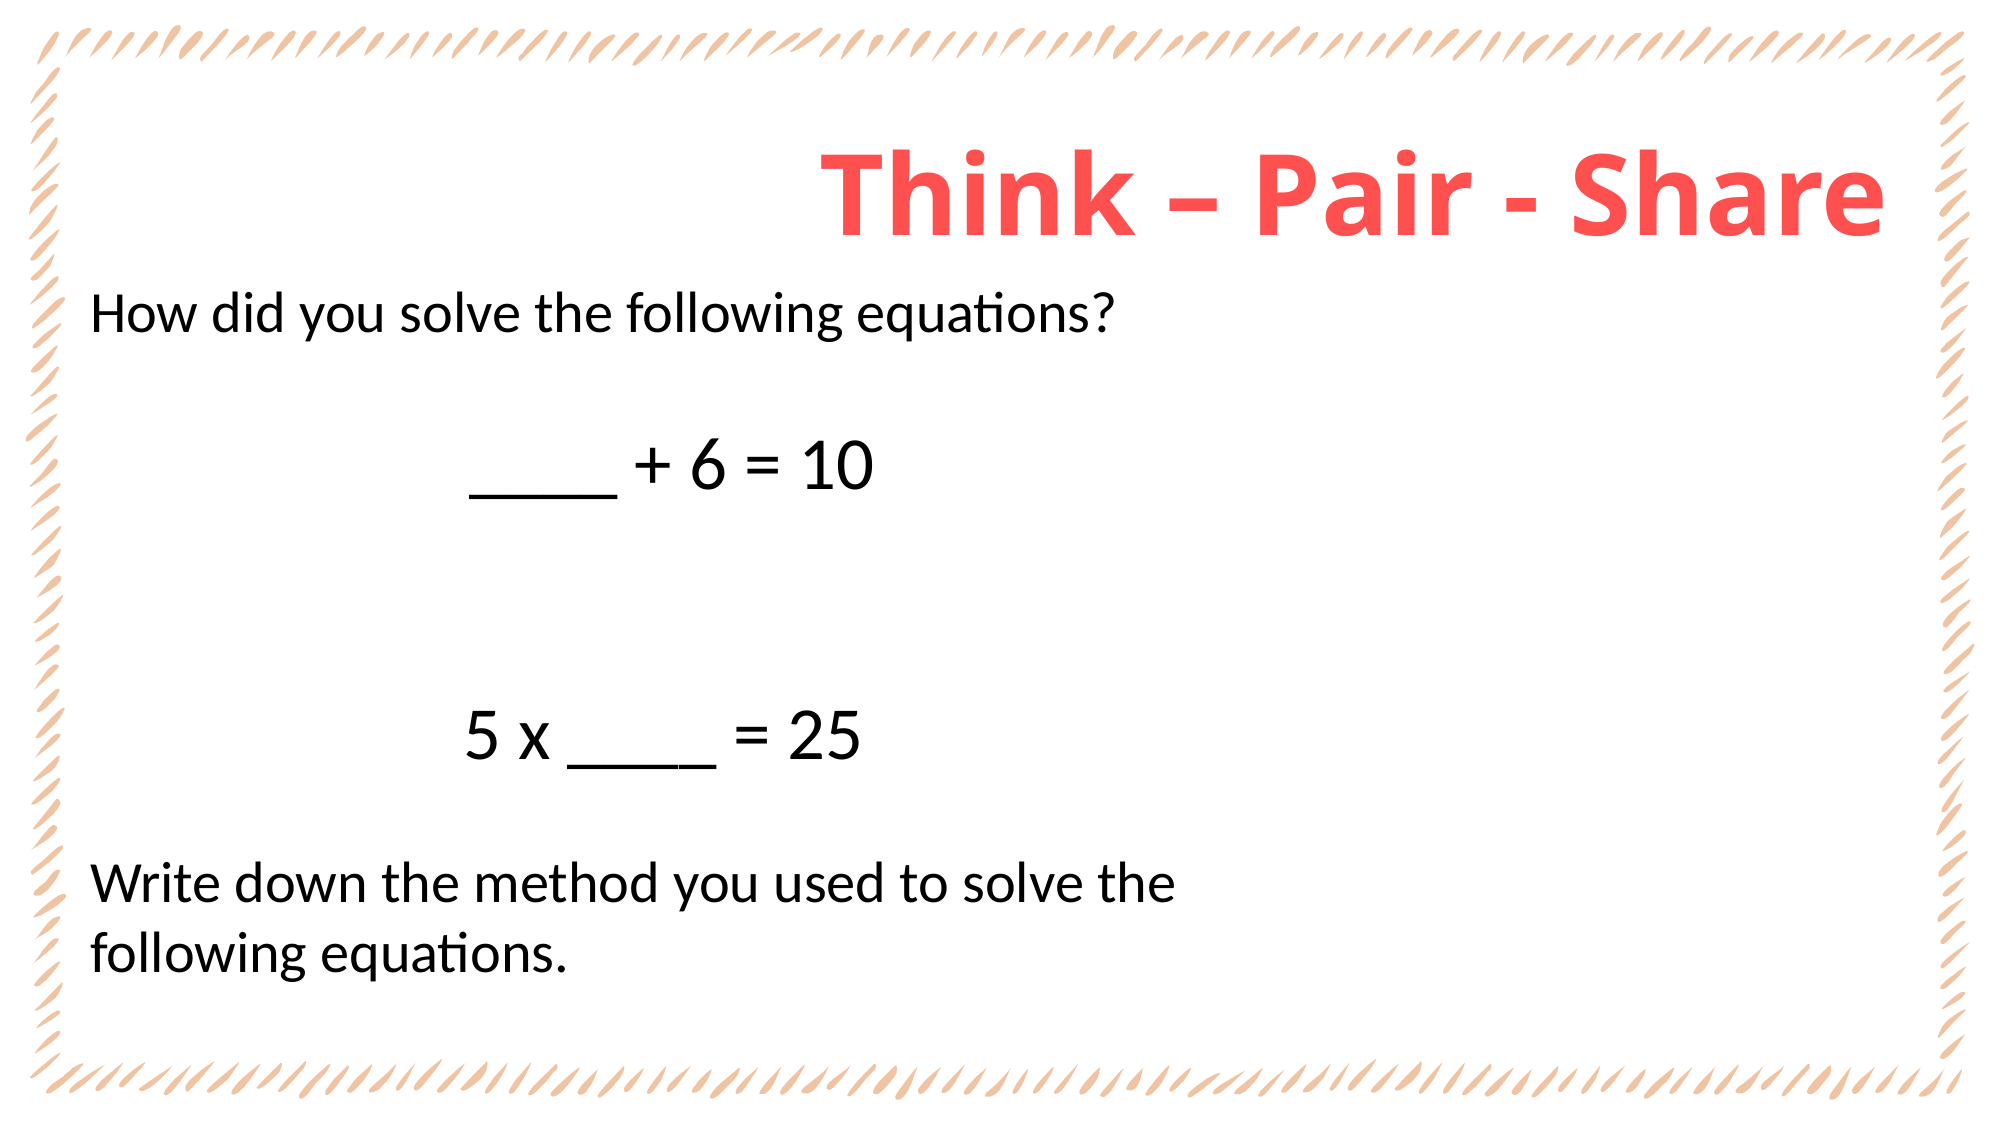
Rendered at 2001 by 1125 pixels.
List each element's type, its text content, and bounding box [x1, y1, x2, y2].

text_box How did you solve the following equations? ____ + 6 = 10 5 x ____ = 25 Write down the method you used to solve the following equations. [75, 266, 1269, 992]
title Think – Pair - Share [492, 66, 1905, 279]
